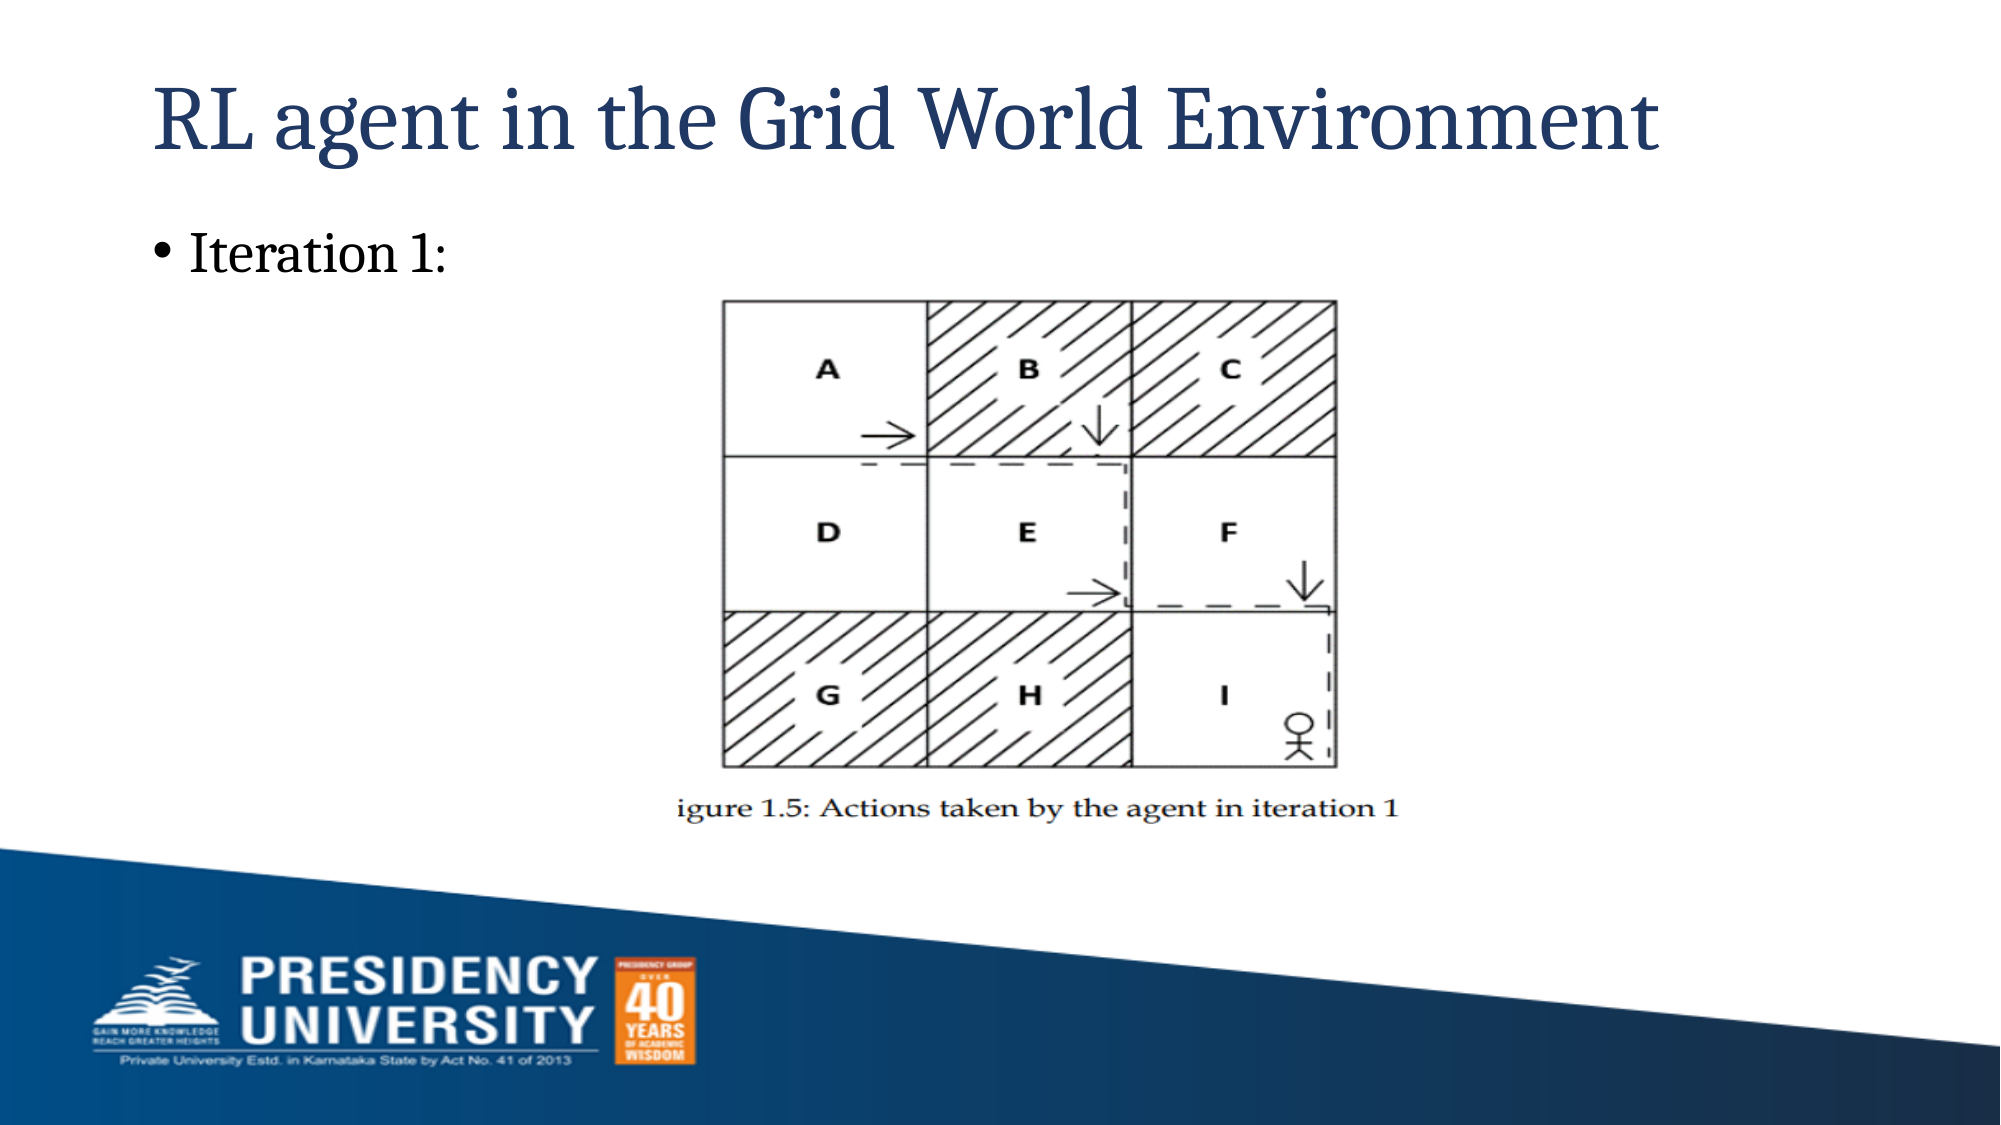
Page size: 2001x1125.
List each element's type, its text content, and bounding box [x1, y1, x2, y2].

title RL agent in the Grid World Environment [137, 51, 1863, 189]
picture [678, 286, 1442, 839]
list Iteration 1: [137, 214, 1863, 851]
picture [0, 845, 2000, 1125]
